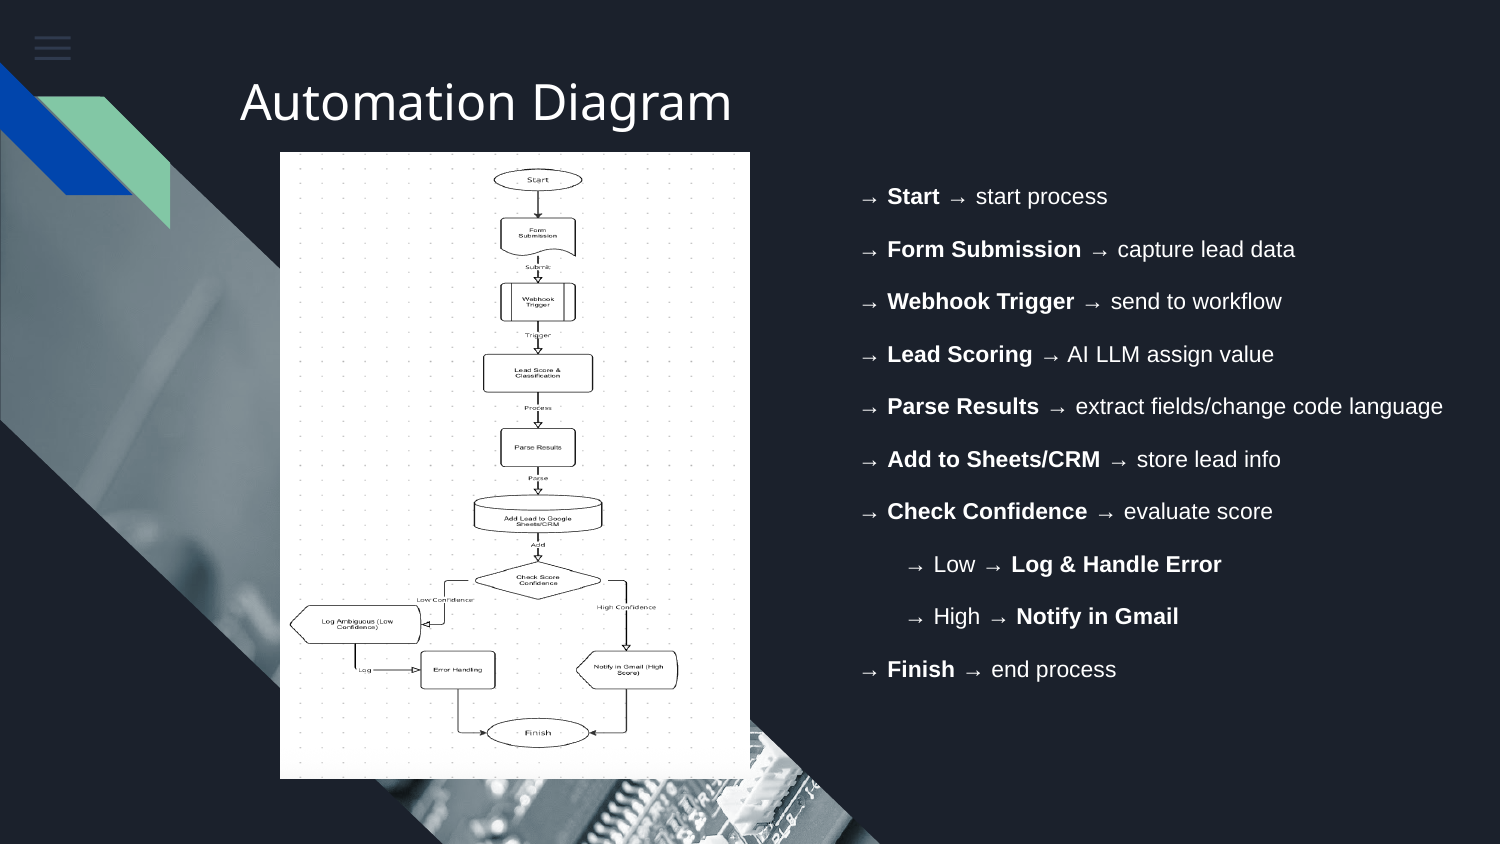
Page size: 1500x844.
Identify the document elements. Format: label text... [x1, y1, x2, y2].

list → Start → start process → Form Submission → capture lead data → Webhook Trigger → send to workflow → Lead Scoring → AI LLM assign value → Parse Results → extract fields/change code language → Add to Sheets/CRM → store lead info → Check Confidence → evaluate score → Low → Log & Handle Error → High → Notify in Gmail → Finish → end process [843, 167, 1500, 457]
title Automation Diagram [225, 55, 1380, 206]
picture [0, 97, 880, 844]
